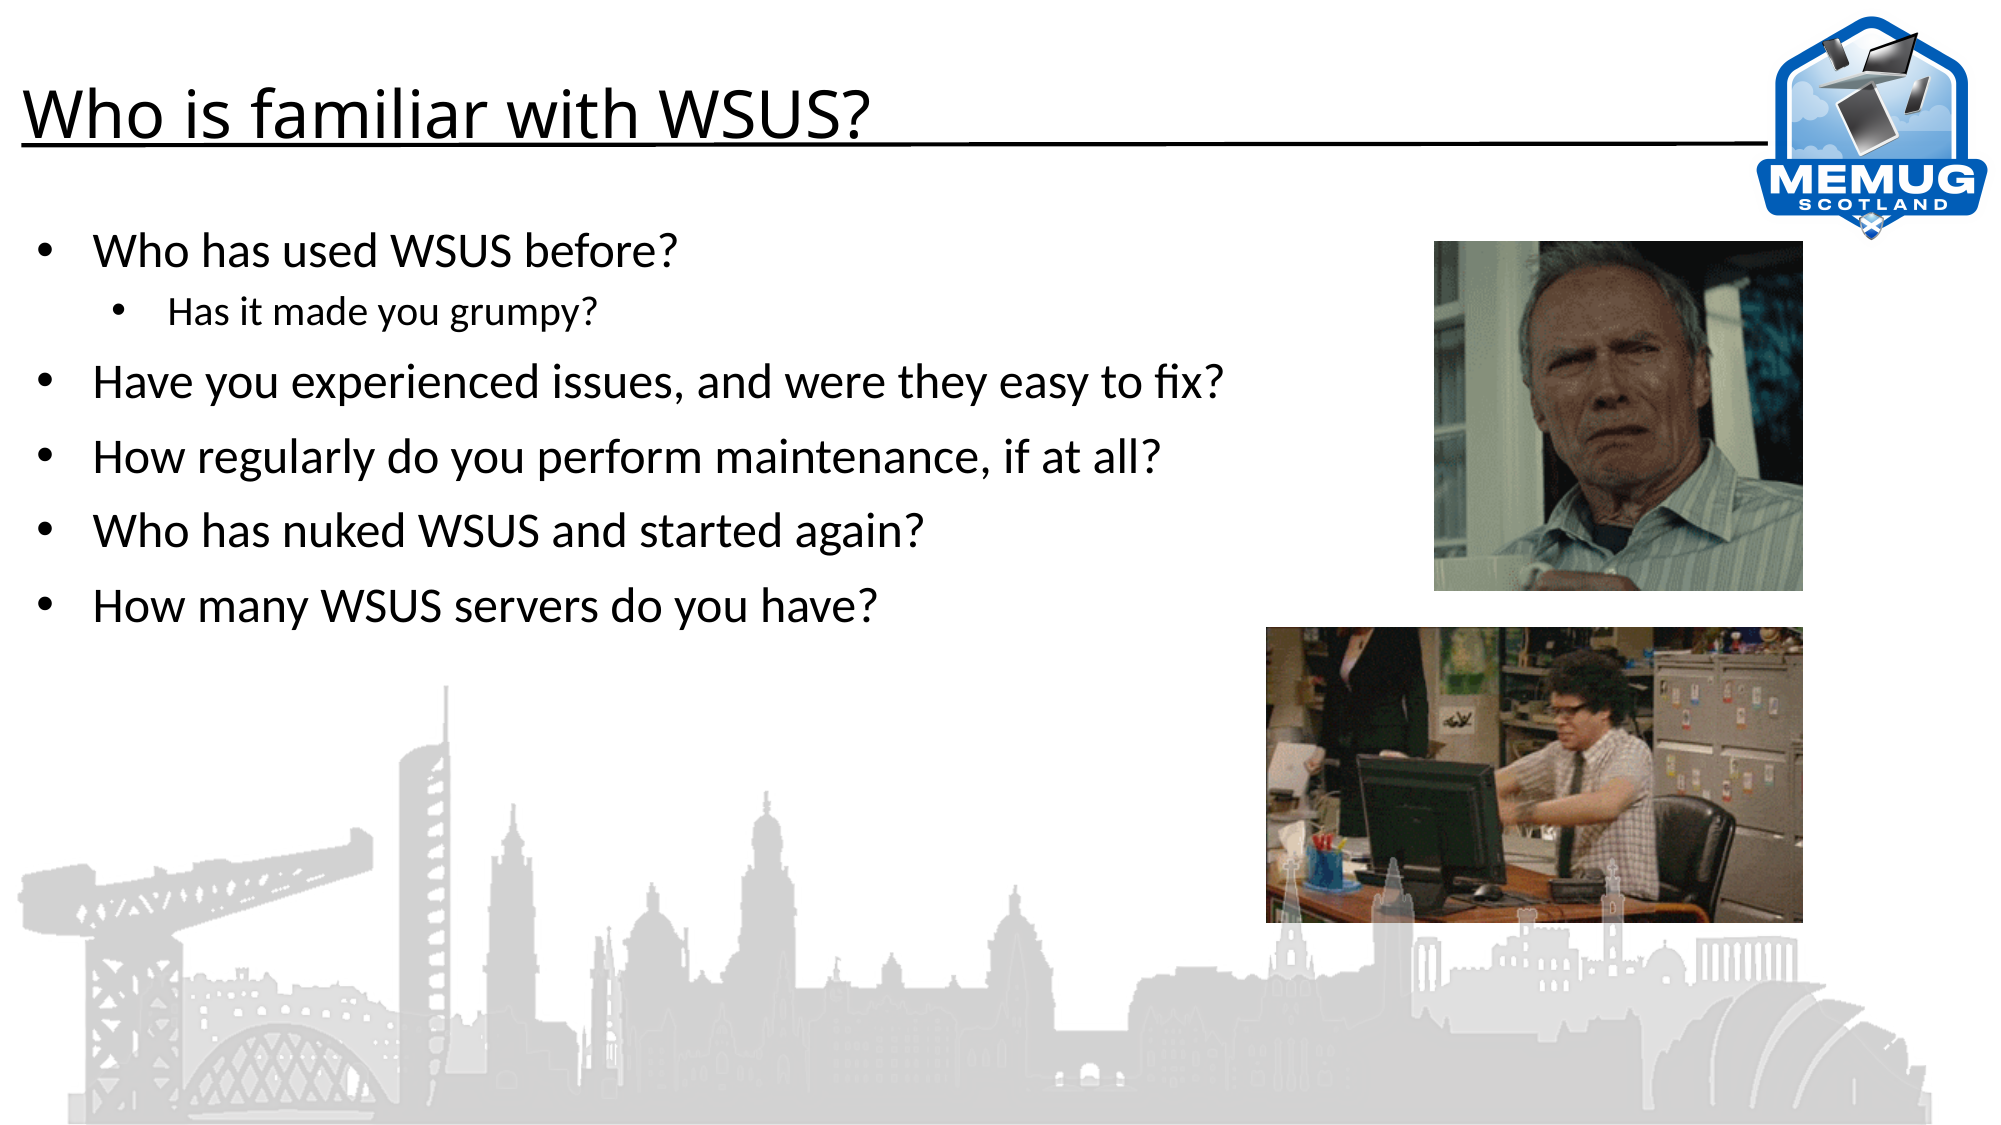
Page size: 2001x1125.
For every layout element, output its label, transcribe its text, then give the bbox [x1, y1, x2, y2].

text_box Who has used WSUS before? Has it made you grumpy? Have you experienced issues, and were they easy to fix? How regularly do you perform maintenance, if at all? Who has nuked WSUS and started again? How many WSUS servers do you have? [21, 217, 1371, 648]
picture [0, 627, 2000, 1125]
text_box Who is familiar with WSUS? [0, 33, 926, 161]
picture [1434, 0, 2000, 591]
